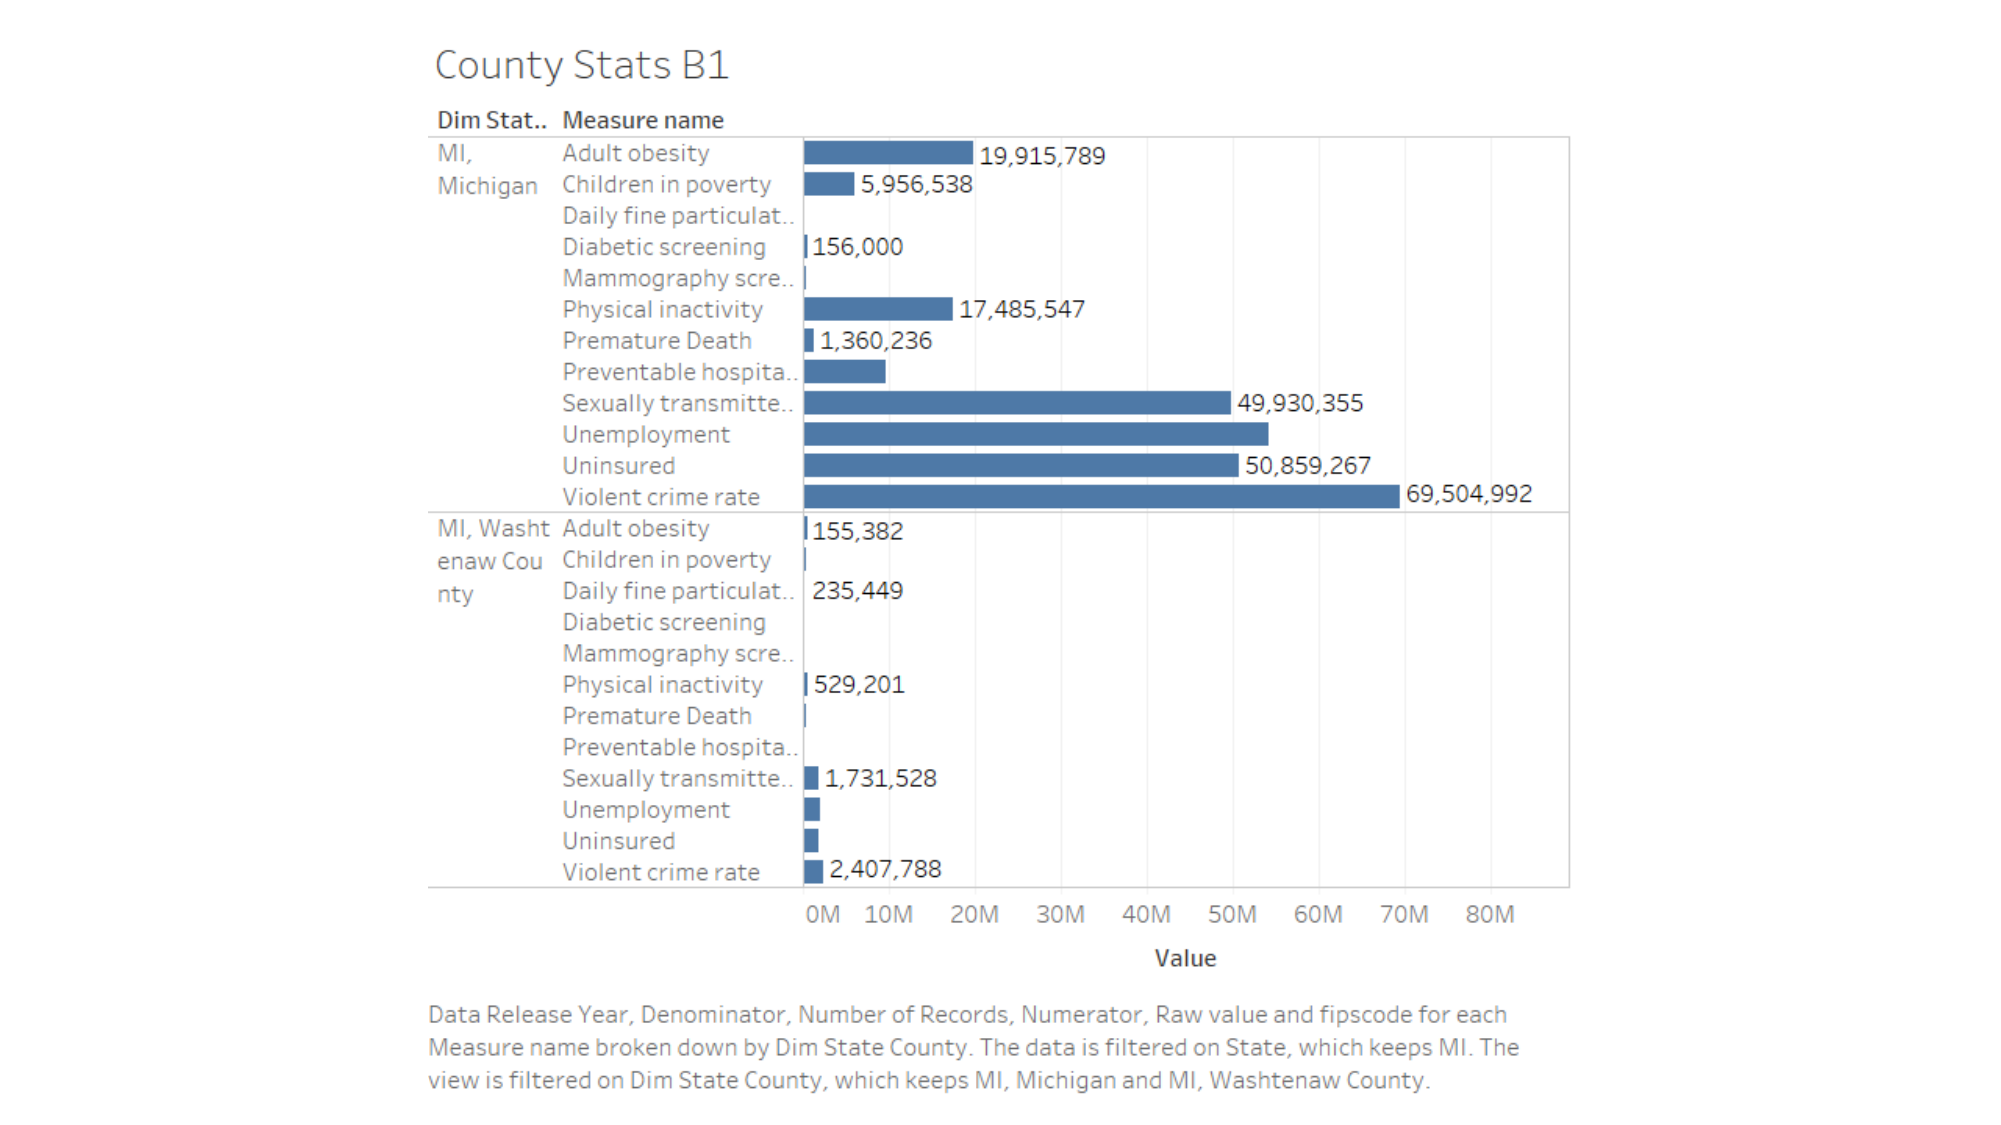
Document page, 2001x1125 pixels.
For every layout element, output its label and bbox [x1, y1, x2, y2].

picture [428, 27, 1572, 1098]
